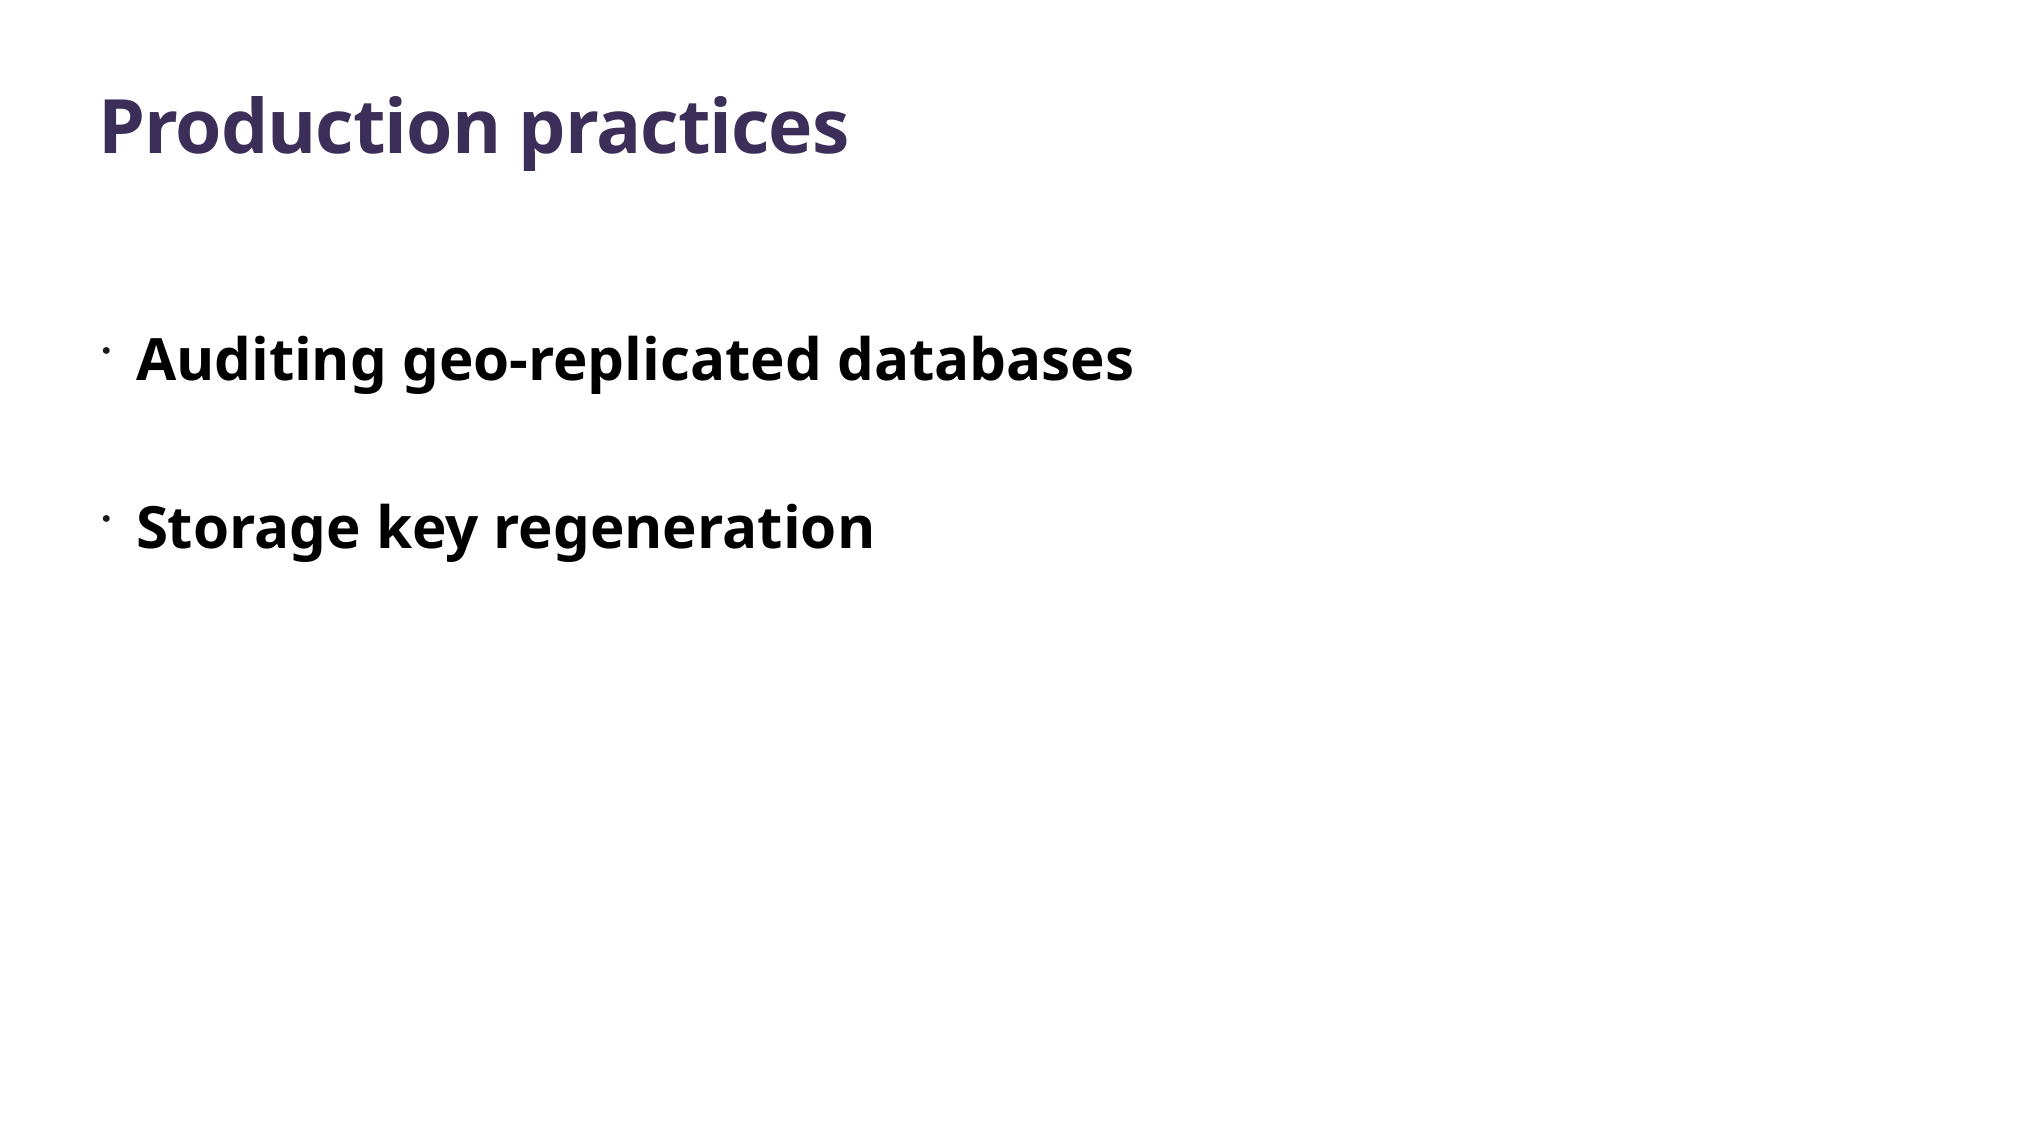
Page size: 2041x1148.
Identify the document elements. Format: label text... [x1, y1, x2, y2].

title Production practices [98, 76, 1943, 271]
list Auditing geo-replicated databases Storage key regeneration [97, 240, 1942, 656]
